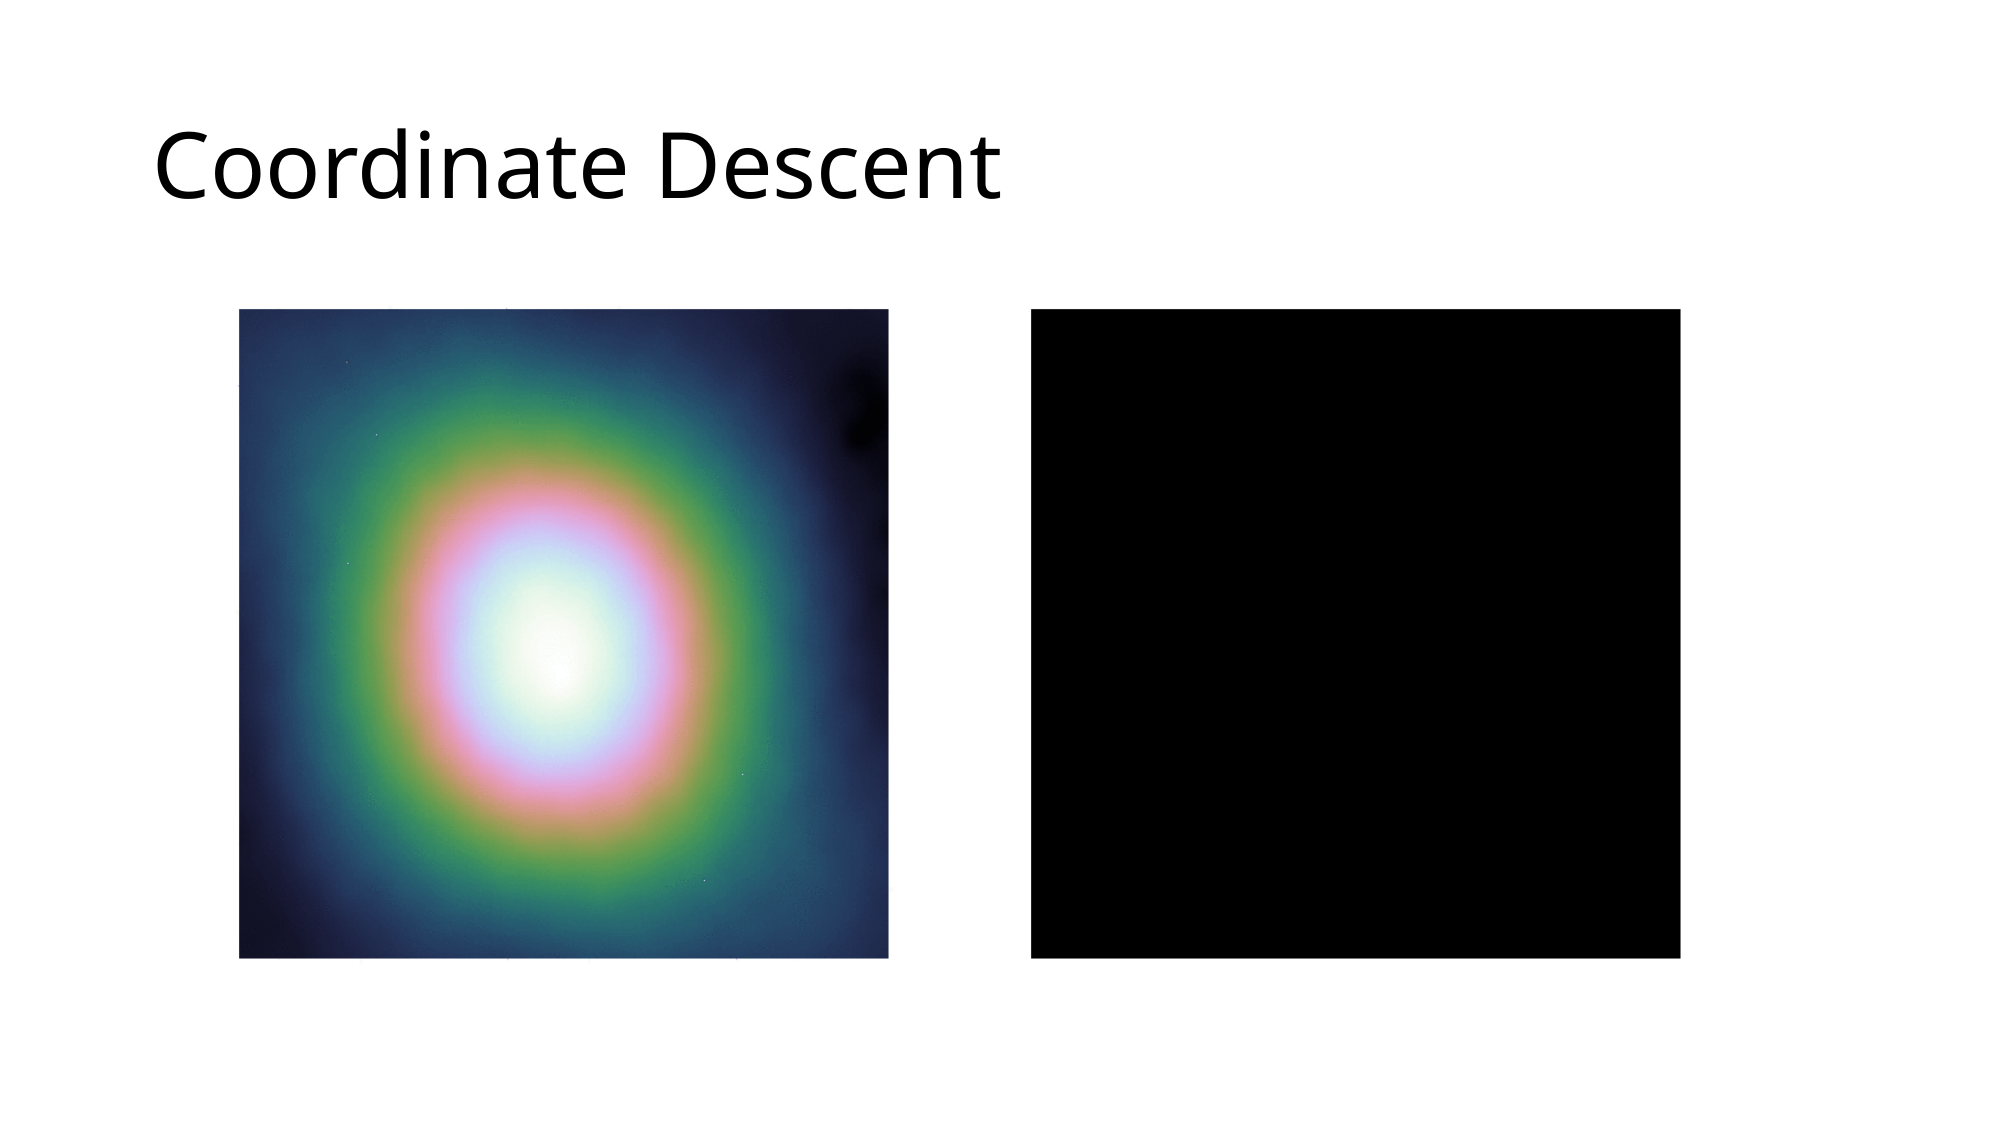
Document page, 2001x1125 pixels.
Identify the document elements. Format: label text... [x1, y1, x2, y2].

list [207, 277, 922, 992]
picture [999, 277, 1714, 992]
title Coordinate Descent [137, 59, 1863, 278]
